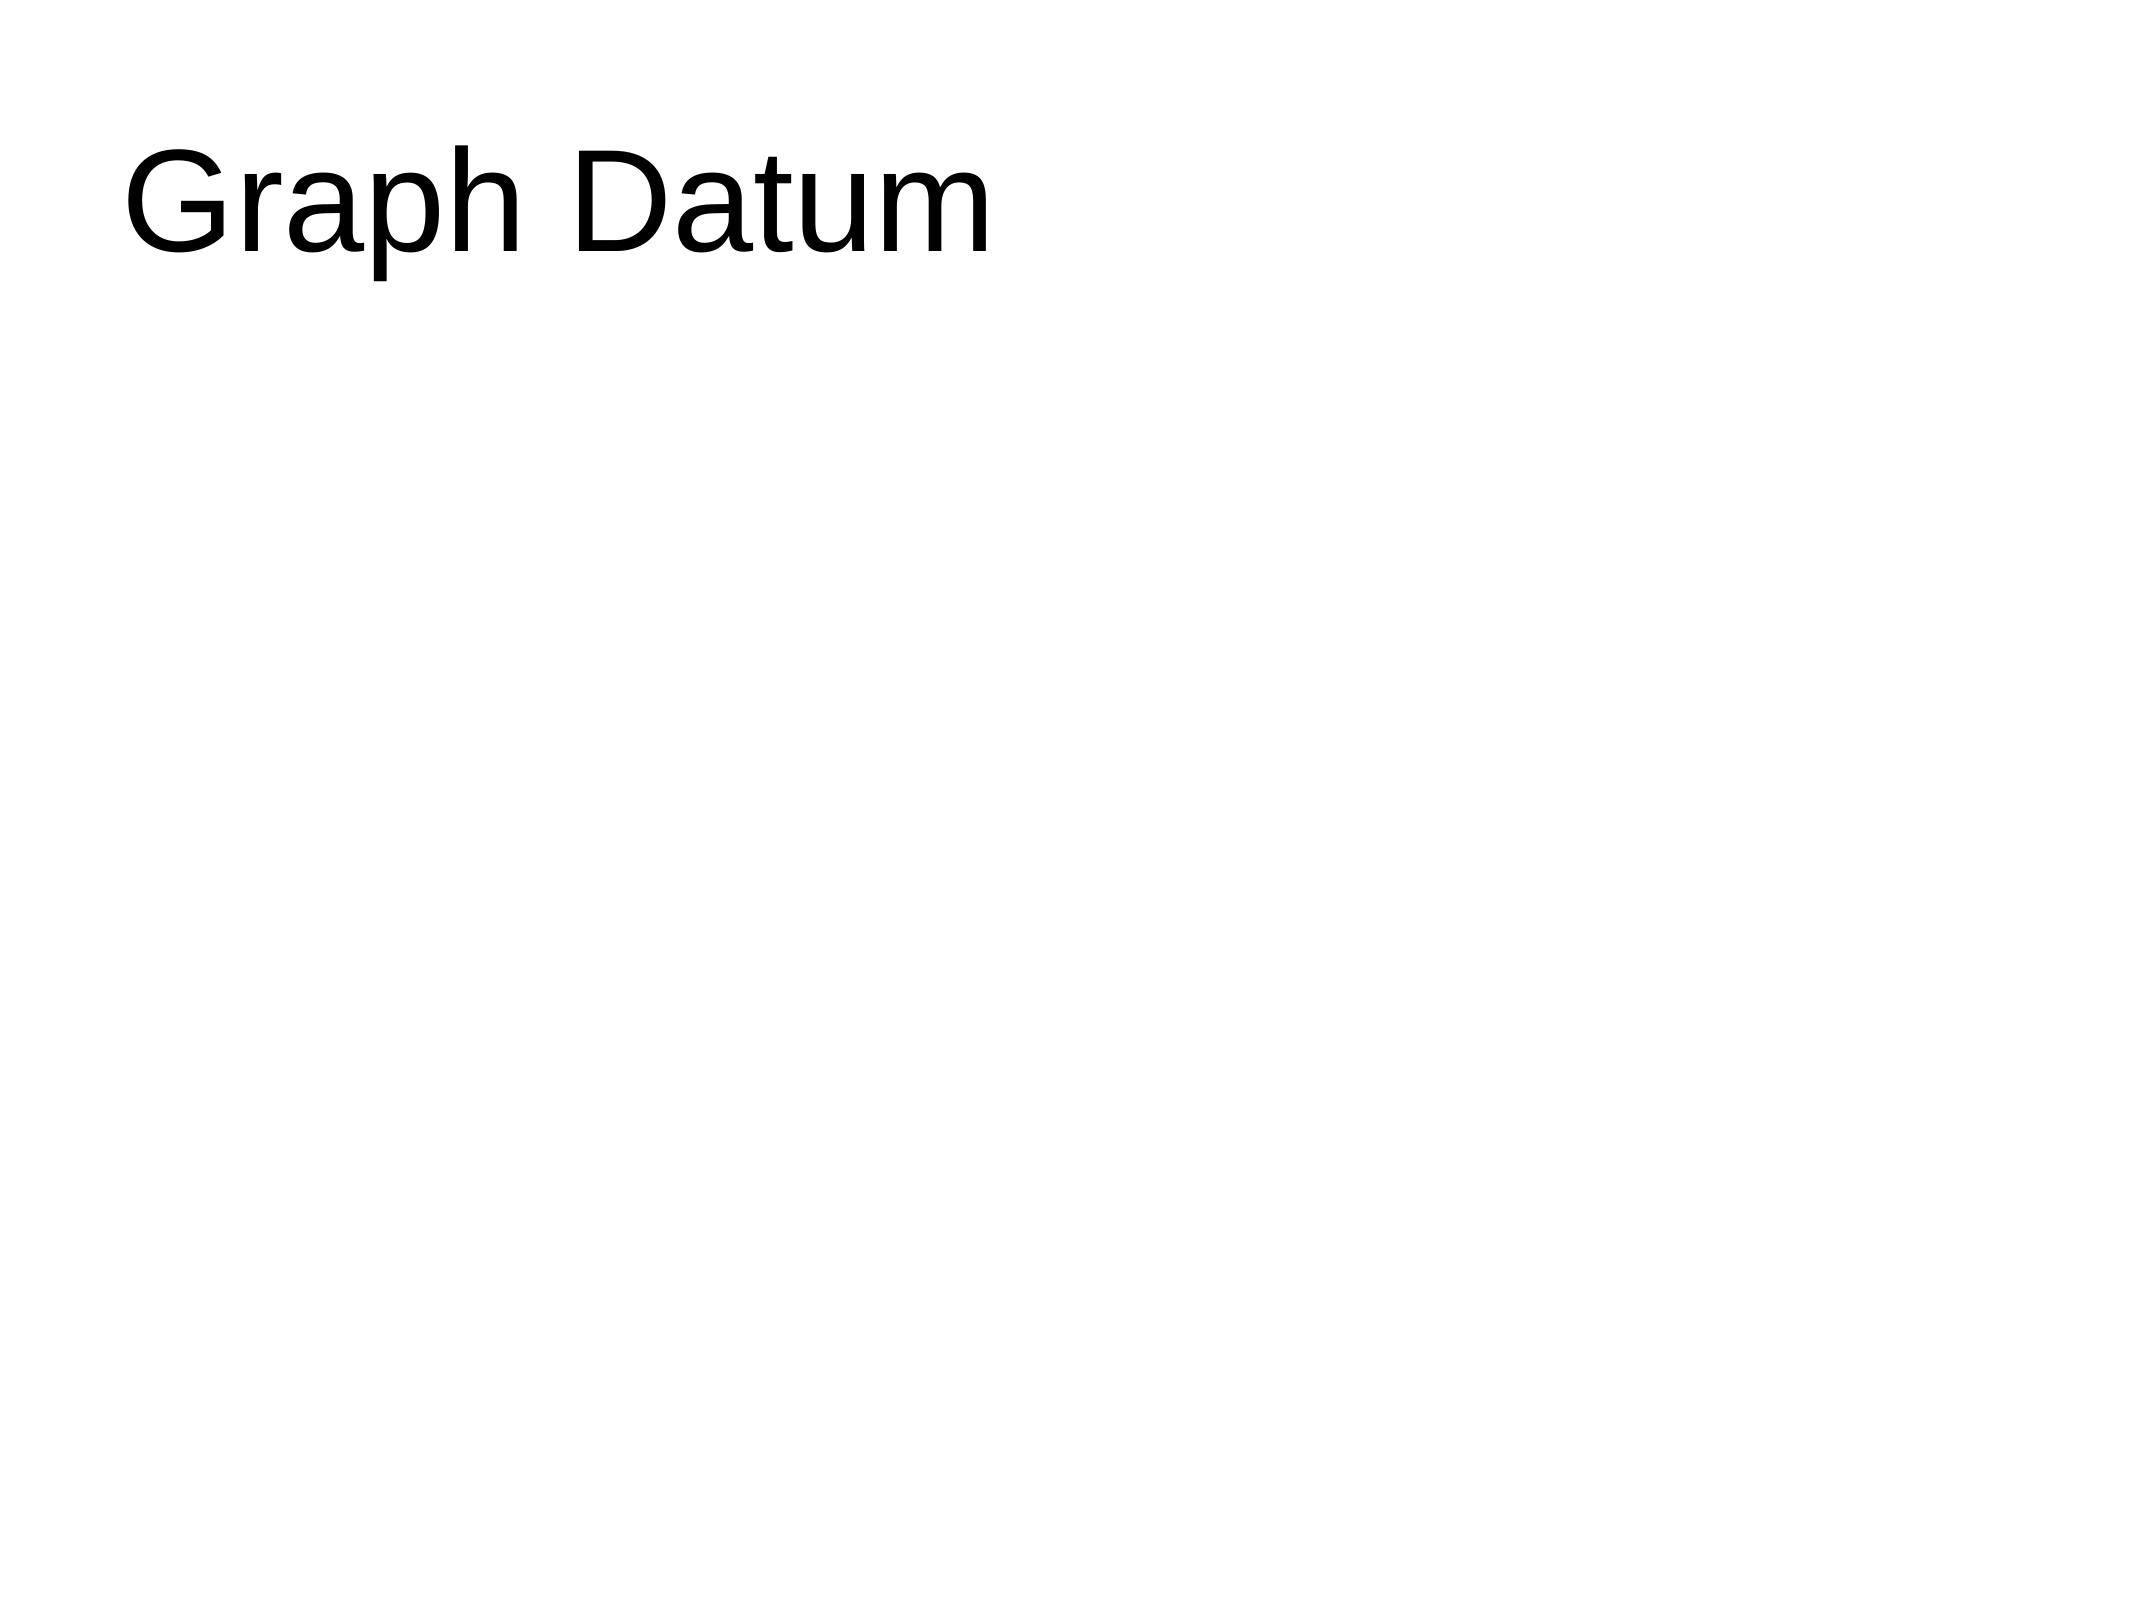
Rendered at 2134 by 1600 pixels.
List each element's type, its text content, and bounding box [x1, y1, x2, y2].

title Graph Datum [121, 105, 2012, 283]
